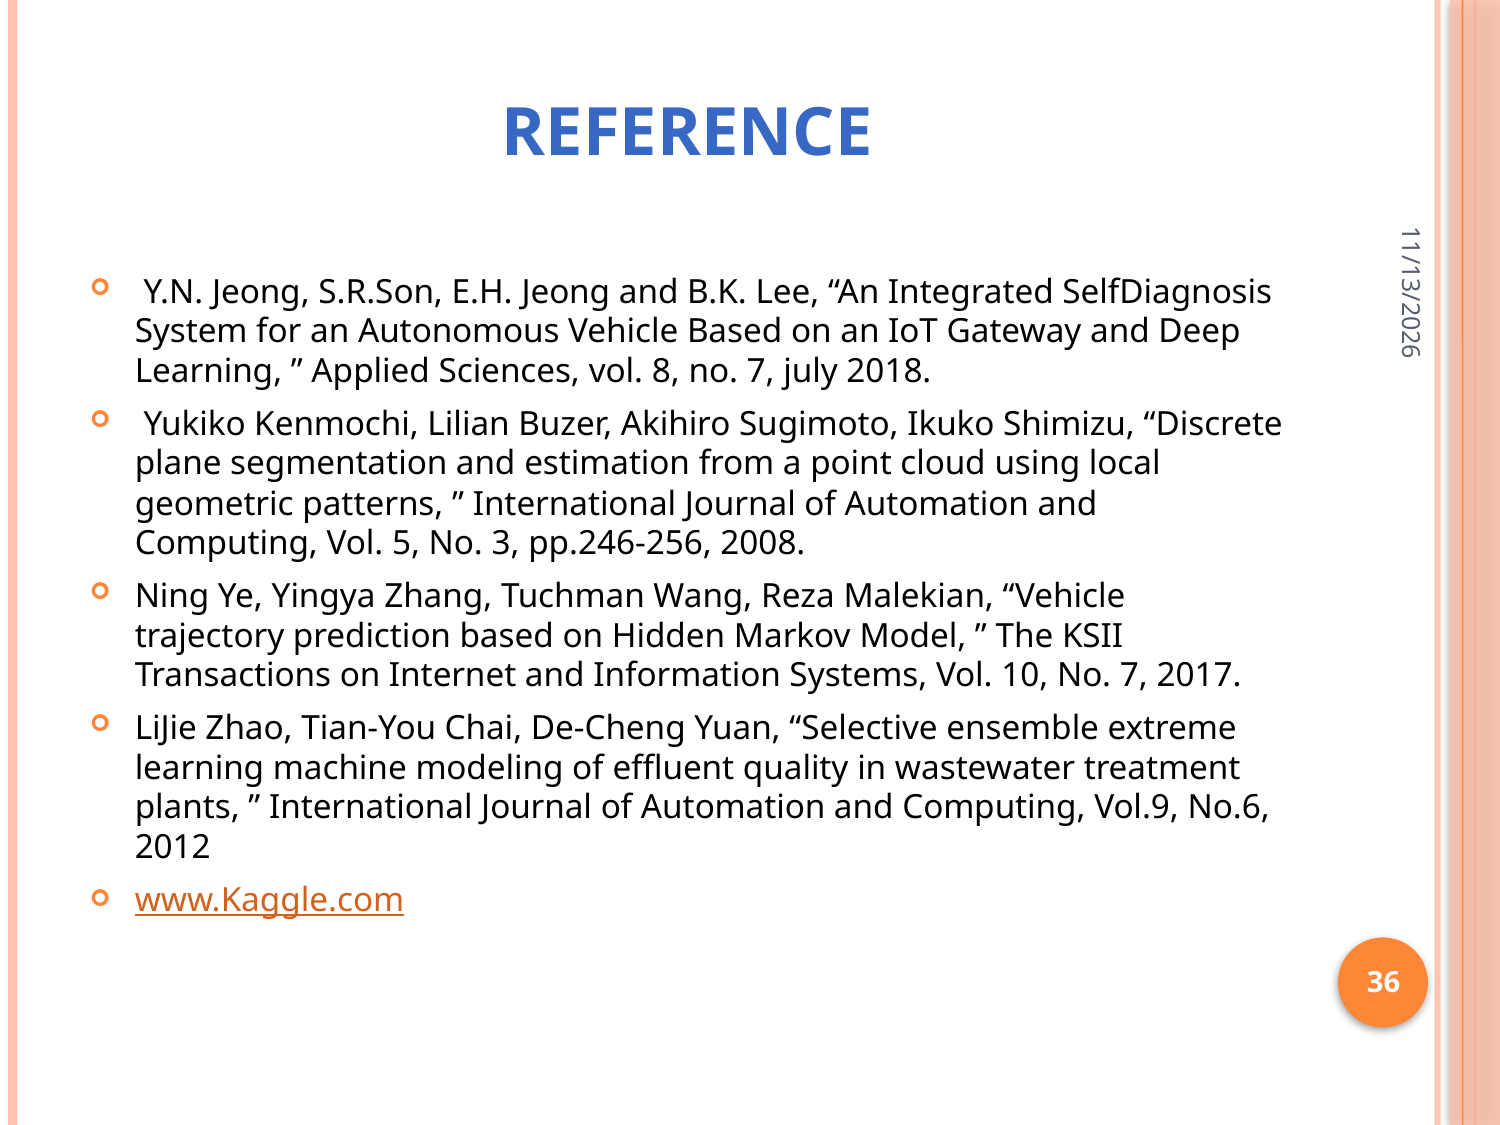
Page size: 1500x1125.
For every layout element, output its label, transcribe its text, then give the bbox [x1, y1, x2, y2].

slide_number 36 [1333, 940, 1434, 1027]
list Y.N. Jeong, S.R.Son, E.H. Jeong and B.K. Lee, “An Integrated SelfDiagnosis System for an Autonomous Vehicle Based on an IoT Gateway and Deep Learning, ” Applied Sciences, vol. 8, no. 7, july 2018. Yukiko Kenmochi, Lilian Buzer, Akihiro Sugimoto, Ikuko Shimizu, “Discrete plane segmentation and estimation from a point cloud using local geometric patterns, ” International Journal of Automation and Computing, Vol. 5, No. 3, pp.246-256, 2008. Ning Ye, Yingya Zhang, Tuchman Wang, Reza Malekian, “Vehicle trajectory prediction based on Hidden Markov Model, ” The KSII Transactions on Internet and Information Systems, Vol. 10, No. 7, 2017. LiJie Zhao, Tian-You Chai, De-Cheng Yuan, “Selective ensemble extreme learning machine modeling of effluent quality in wastewater treatment plants, ” International Journal of Automation and Computing, Vol.9, No.6, 2012 www.Kaggle.com [75, 262, 1300, 1062]
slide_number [1378, 43, 1442, 374]
title Reference [75, 45, 1300, 176]
